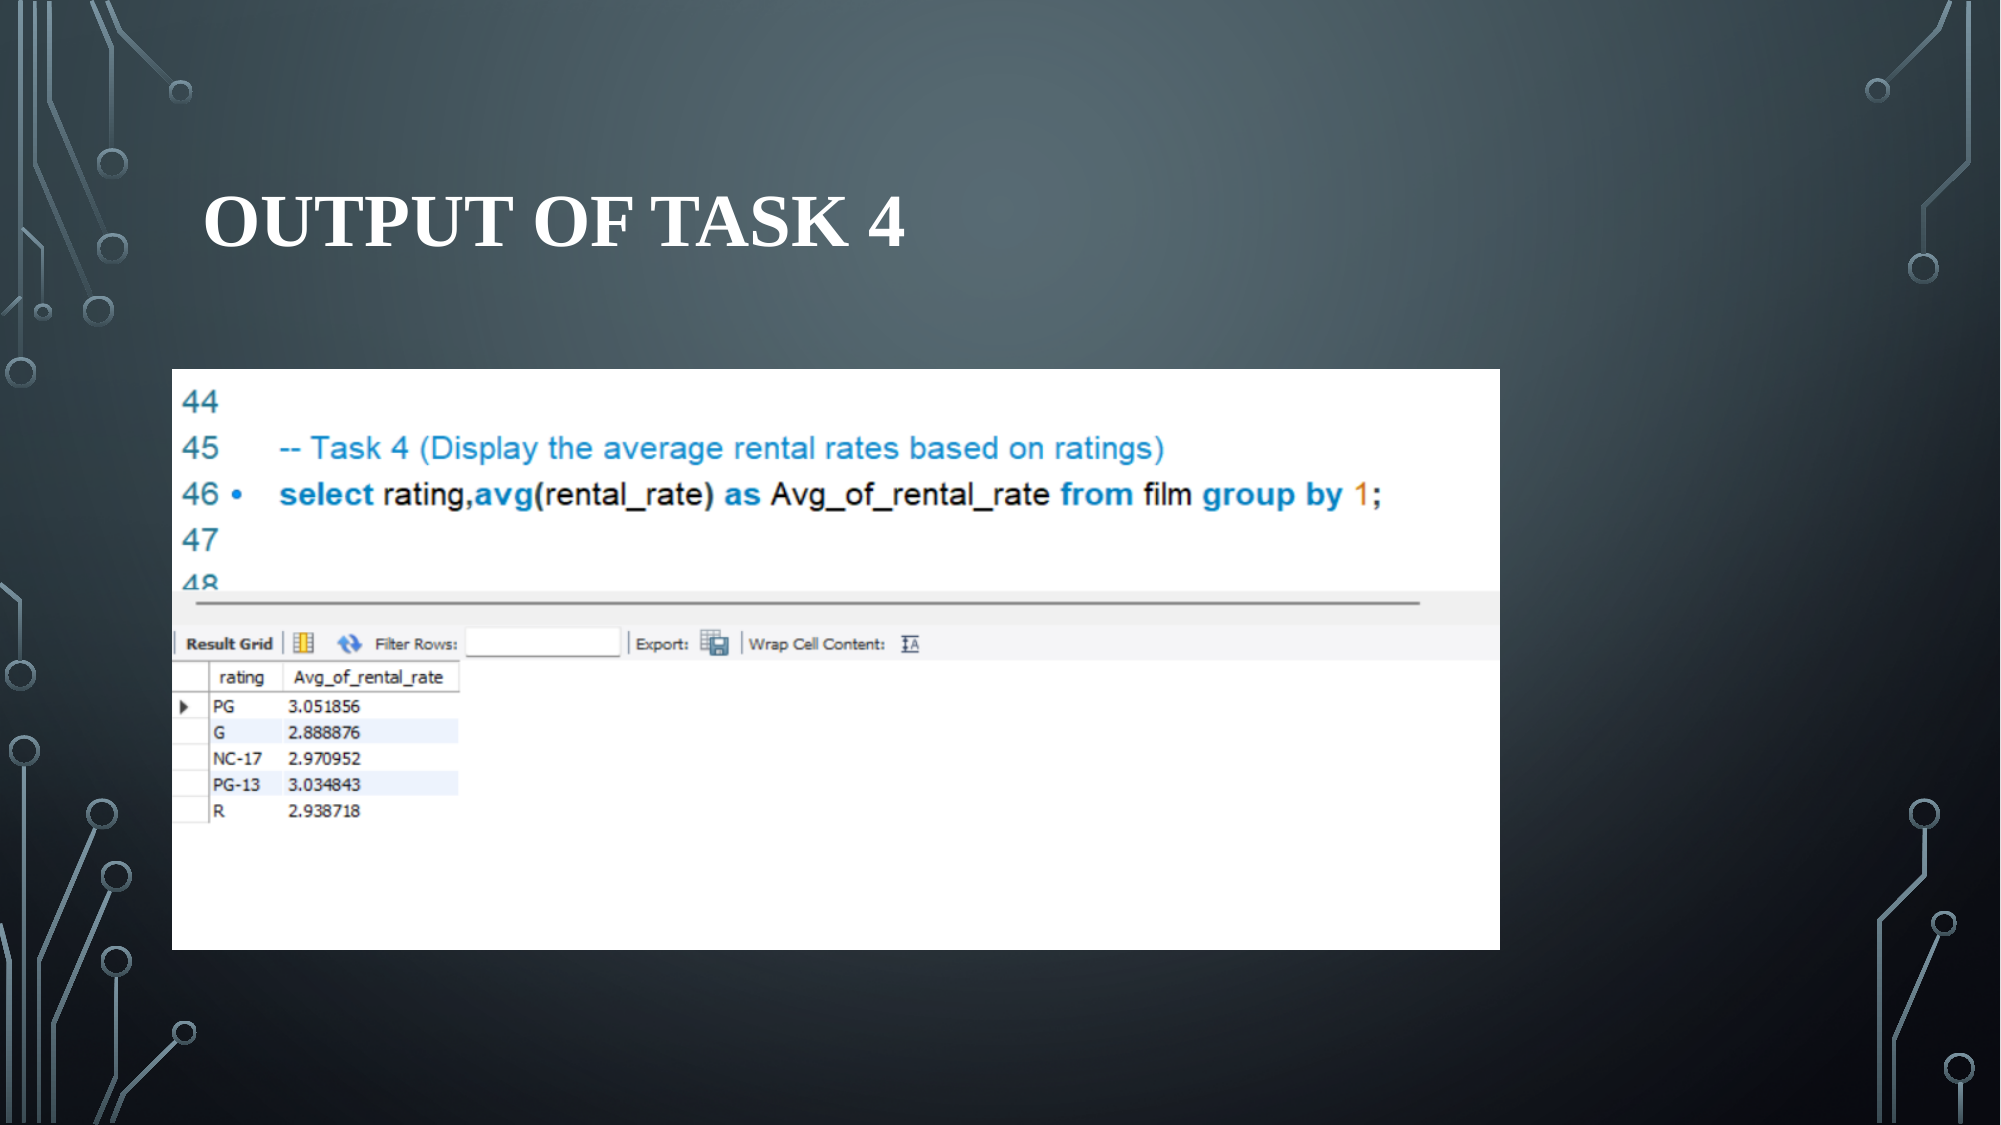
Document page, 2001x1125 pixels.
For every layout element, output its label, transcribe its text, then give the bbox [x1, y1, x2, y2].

picture [171, 368, 1501, 951]
title Output of TASK 4 [187, 101, 1813, 344]
